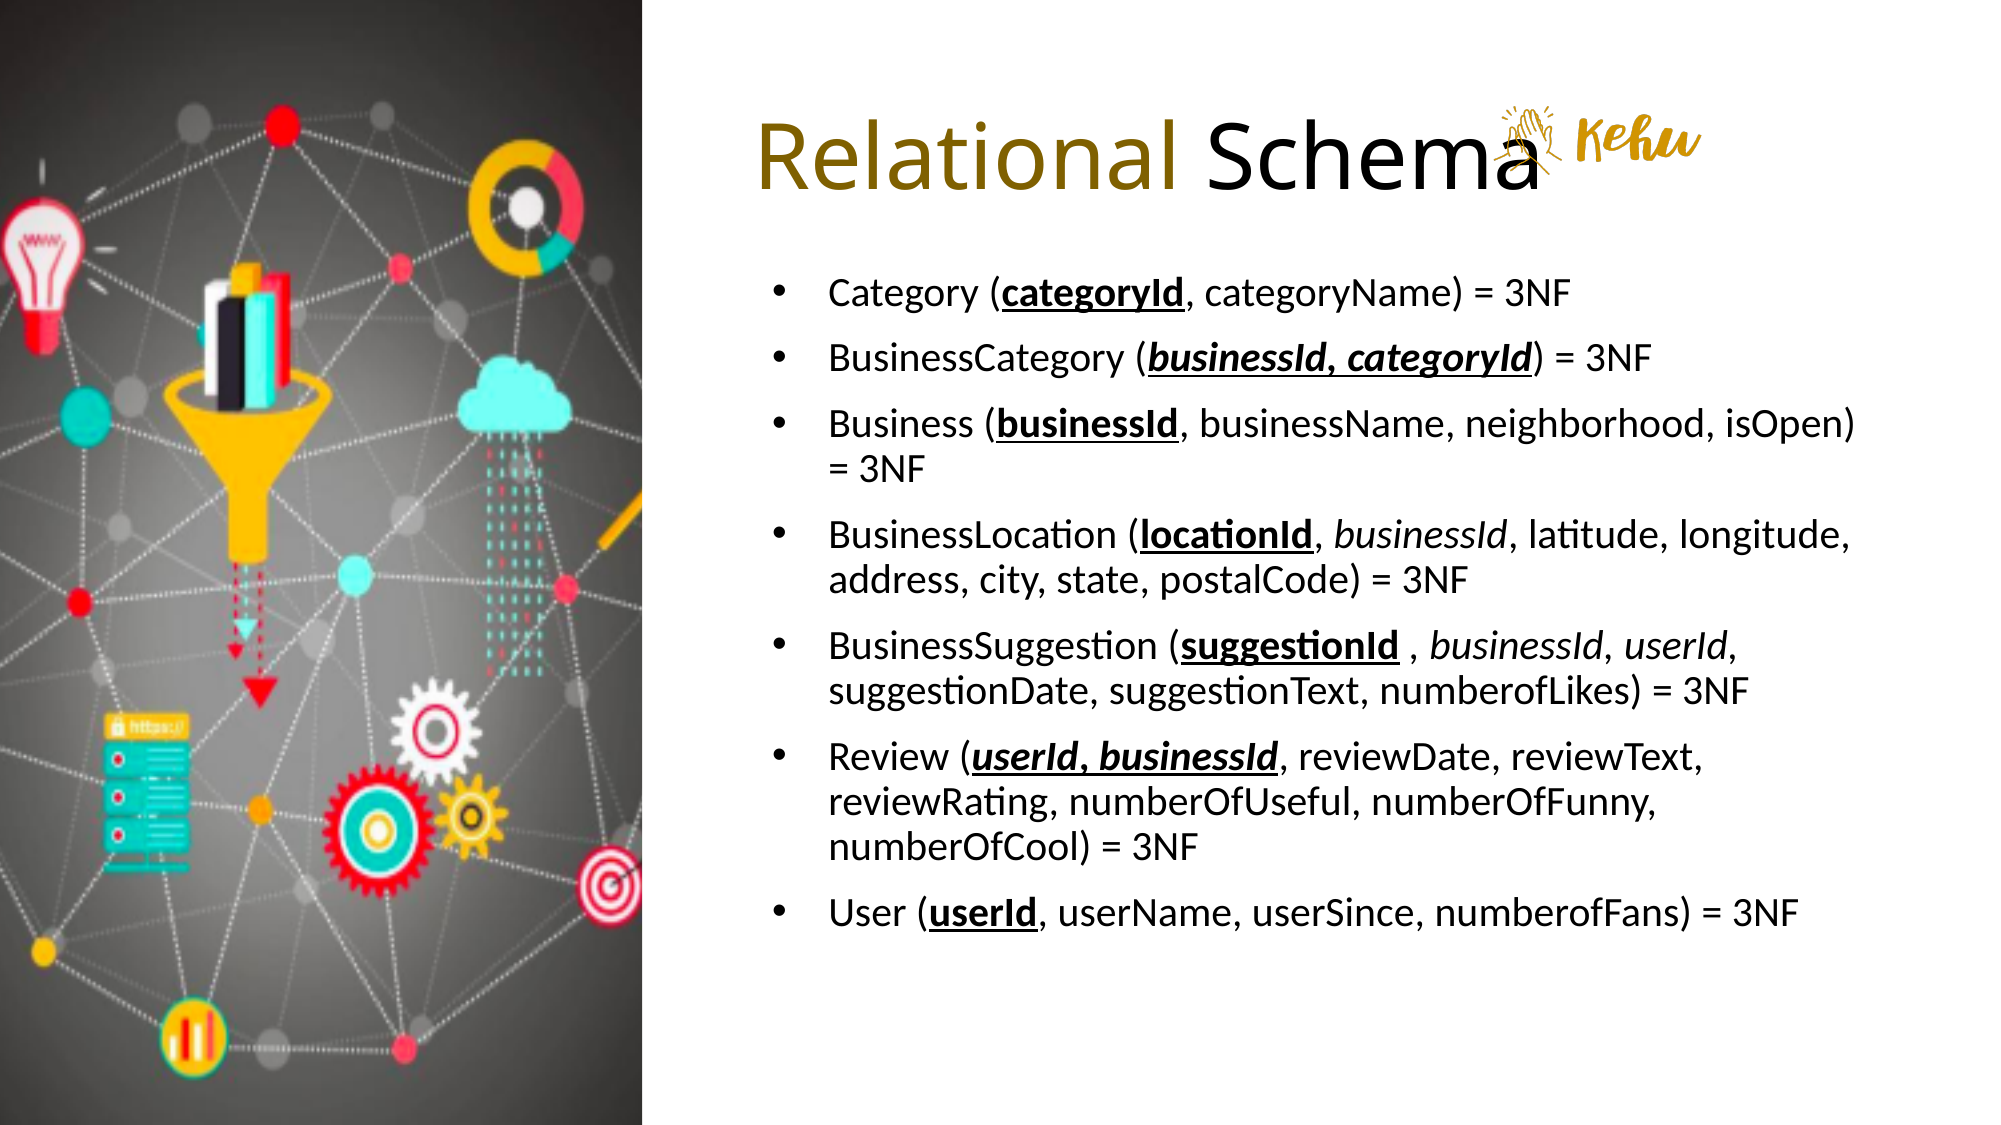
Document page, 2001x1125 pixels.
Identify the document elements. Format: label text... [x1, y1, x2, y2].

picture [1479, 99, 1719, 186]
list Category (categoryId, categoryName) = 3NF BusinessCategory (businessId, categoryId) = 3NF Business (businessId, businessName, neighborhood, isOpen) = 3NF BusinessLocation (locationId, businessId, latitude, longitude, address, city, state, postalCode) = 3NF BusinessSuggestion (suggestionId , businessId, userId, suggestionDate, suggestionText, numberofLikes) = 3NF Review (userId, businessId, reviewDate, reviewText, reviewRating, numberOfUseful, numberOfFunny, numberOfCool) = 3NF User (userId, userName, userSince, numberofFans) = 3NF [738, 262, 1895, 964]
picture [0, 0, 643, 1125]
title Relational Schema [738, 22, 1819, 262]
